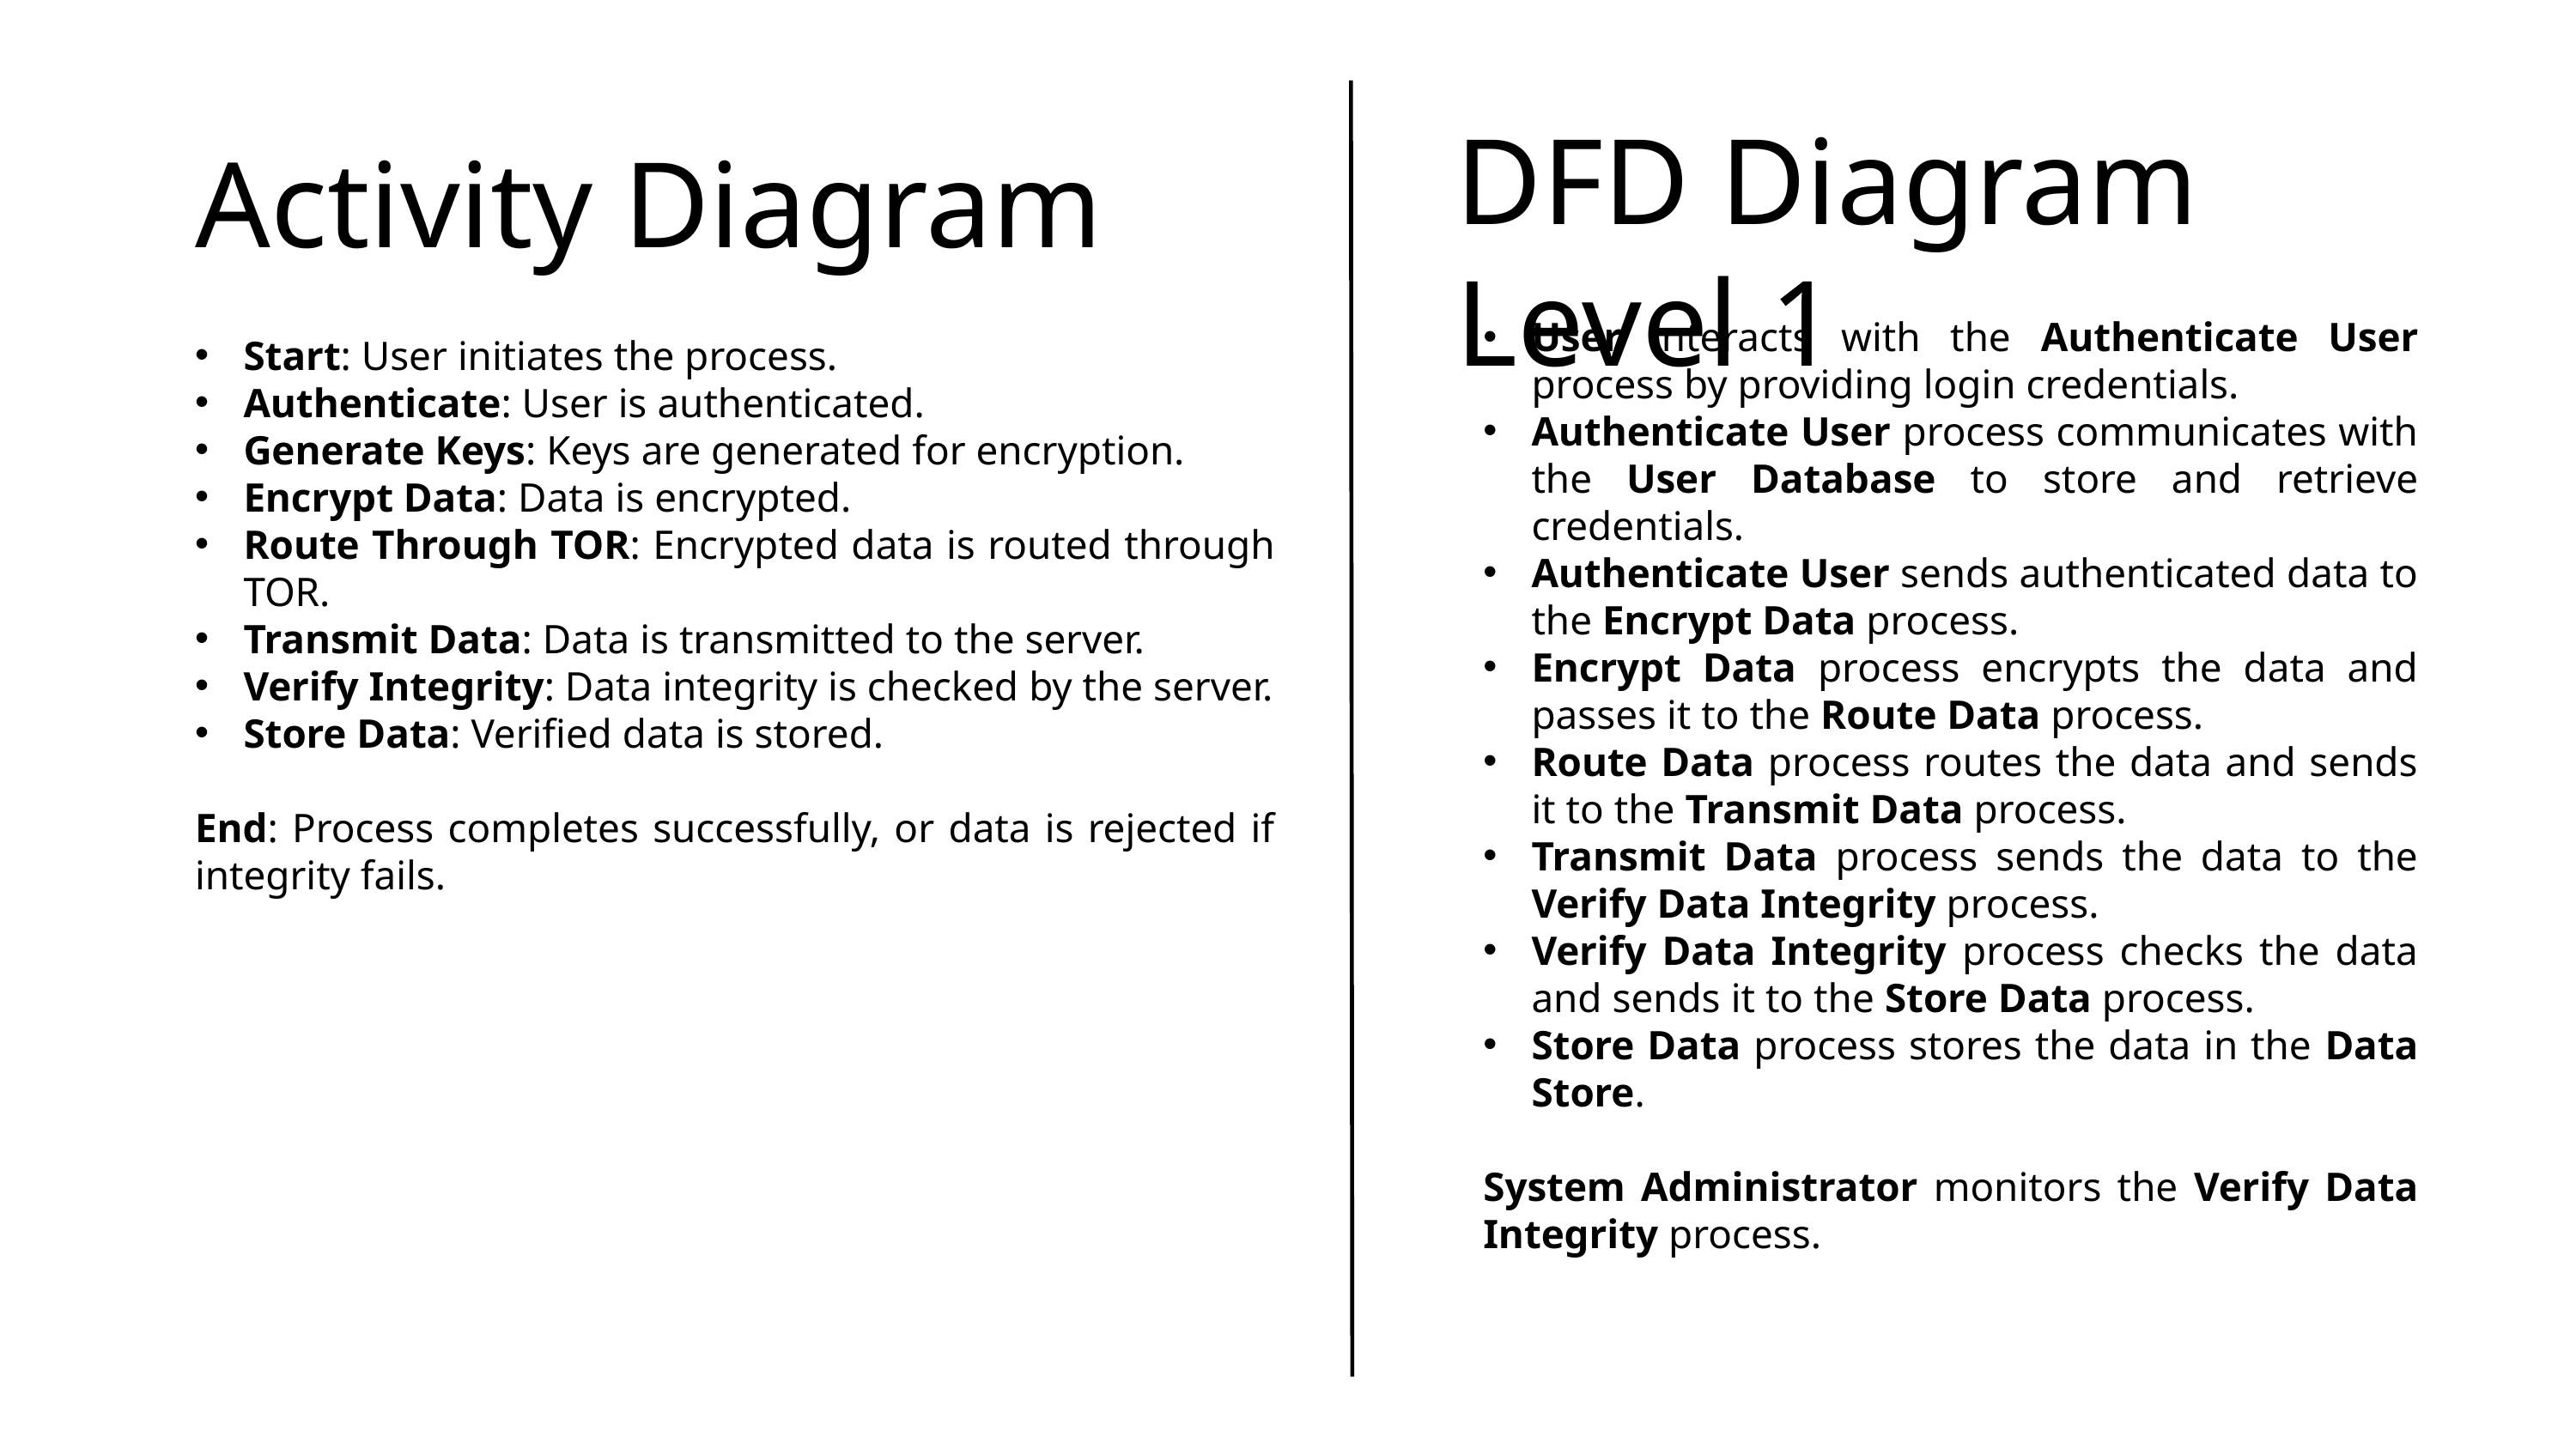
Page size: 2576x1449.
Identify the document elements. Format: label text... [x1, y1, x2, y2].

text_box DFD Diagram Level 1 [1443, 100, 2464, 397]
text_box User interacts with the Authenticate User process by providing login credentials. Authenticate User process communicates with the User Database to store and retrieve credentials. Authenticate User sends authenticated data to the Encrypt Data process. Encrypt Data process encrypts the data and passes it to the Route Data process. Route Data process routes the data and sends it to the Transmit Data process. Transmit Data process sends the data to the Verify Data Integrity process. Verify Data Integrity process checks the data and sends it to the Store Data process. Store Data process stores the data in the Data Store. System Administrator monitors the Verify Data Integrity process. [1470, 306, 2432, 1310]
text_box Activity Diagram [182, 123, 1321, 278]
text_box Start: User initiates the process. Authenticate: User is authenticated. Generate Keys: Keys are generated for encryption. Encrypt Data: Data is encrypted. Route Through TOR: Encrypted data is routed through TOR. Transmit Data: Data is transmitted to the server. Verify Integrity: Data integrity is checked by the server. Store Data: Verified data is stored. End: Process completes successfully, or data is rejected if integrity fails. [182, 324, 1288, 904]
